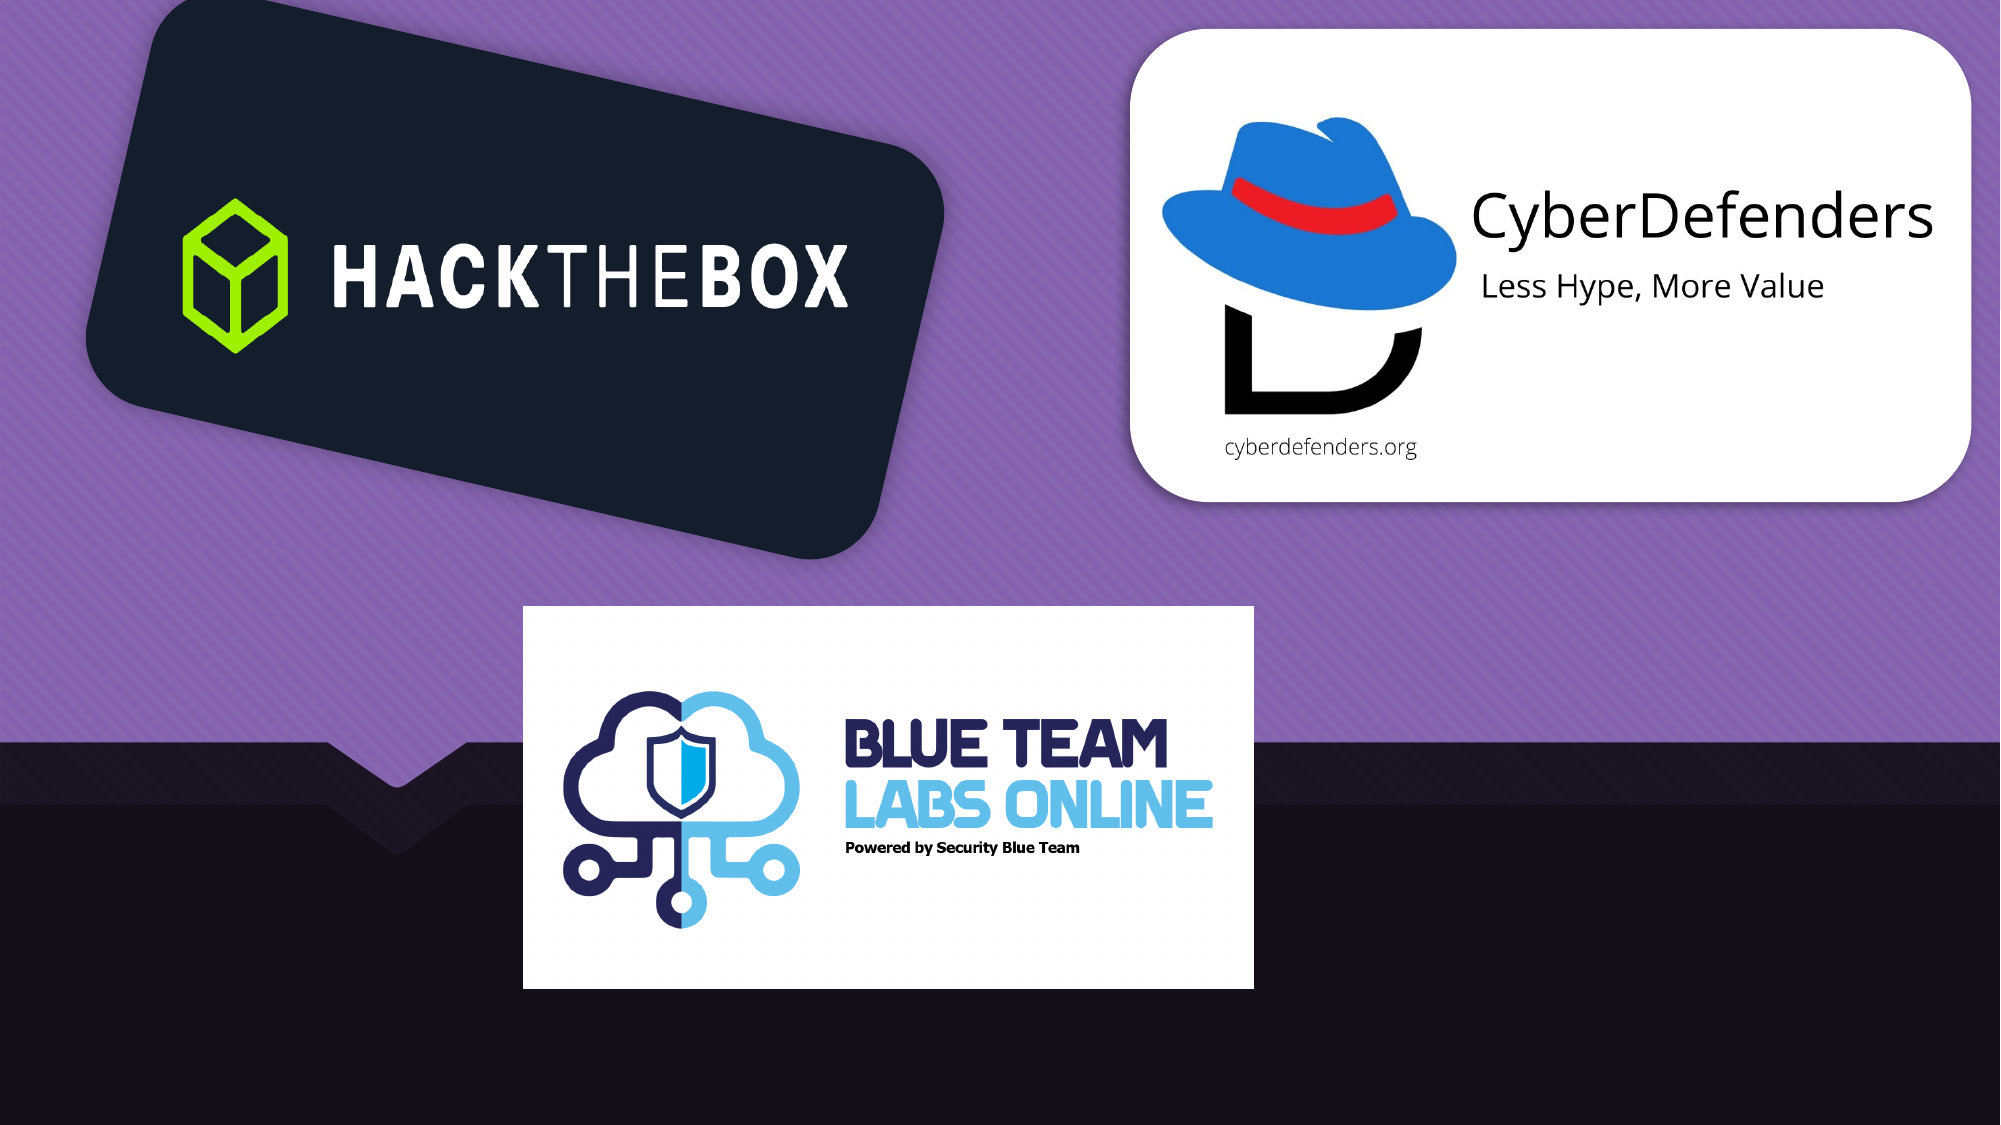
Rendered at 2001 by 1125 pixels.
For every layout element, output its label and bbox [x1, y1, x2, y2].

picture [85, 0, 945, 560]
picture [523, 606, 1255, 990]
text_box [0, 741, 2000, 1125]
picture [1129, 28, 1972, 503]
text_box [0, 0, 2000, 786]
